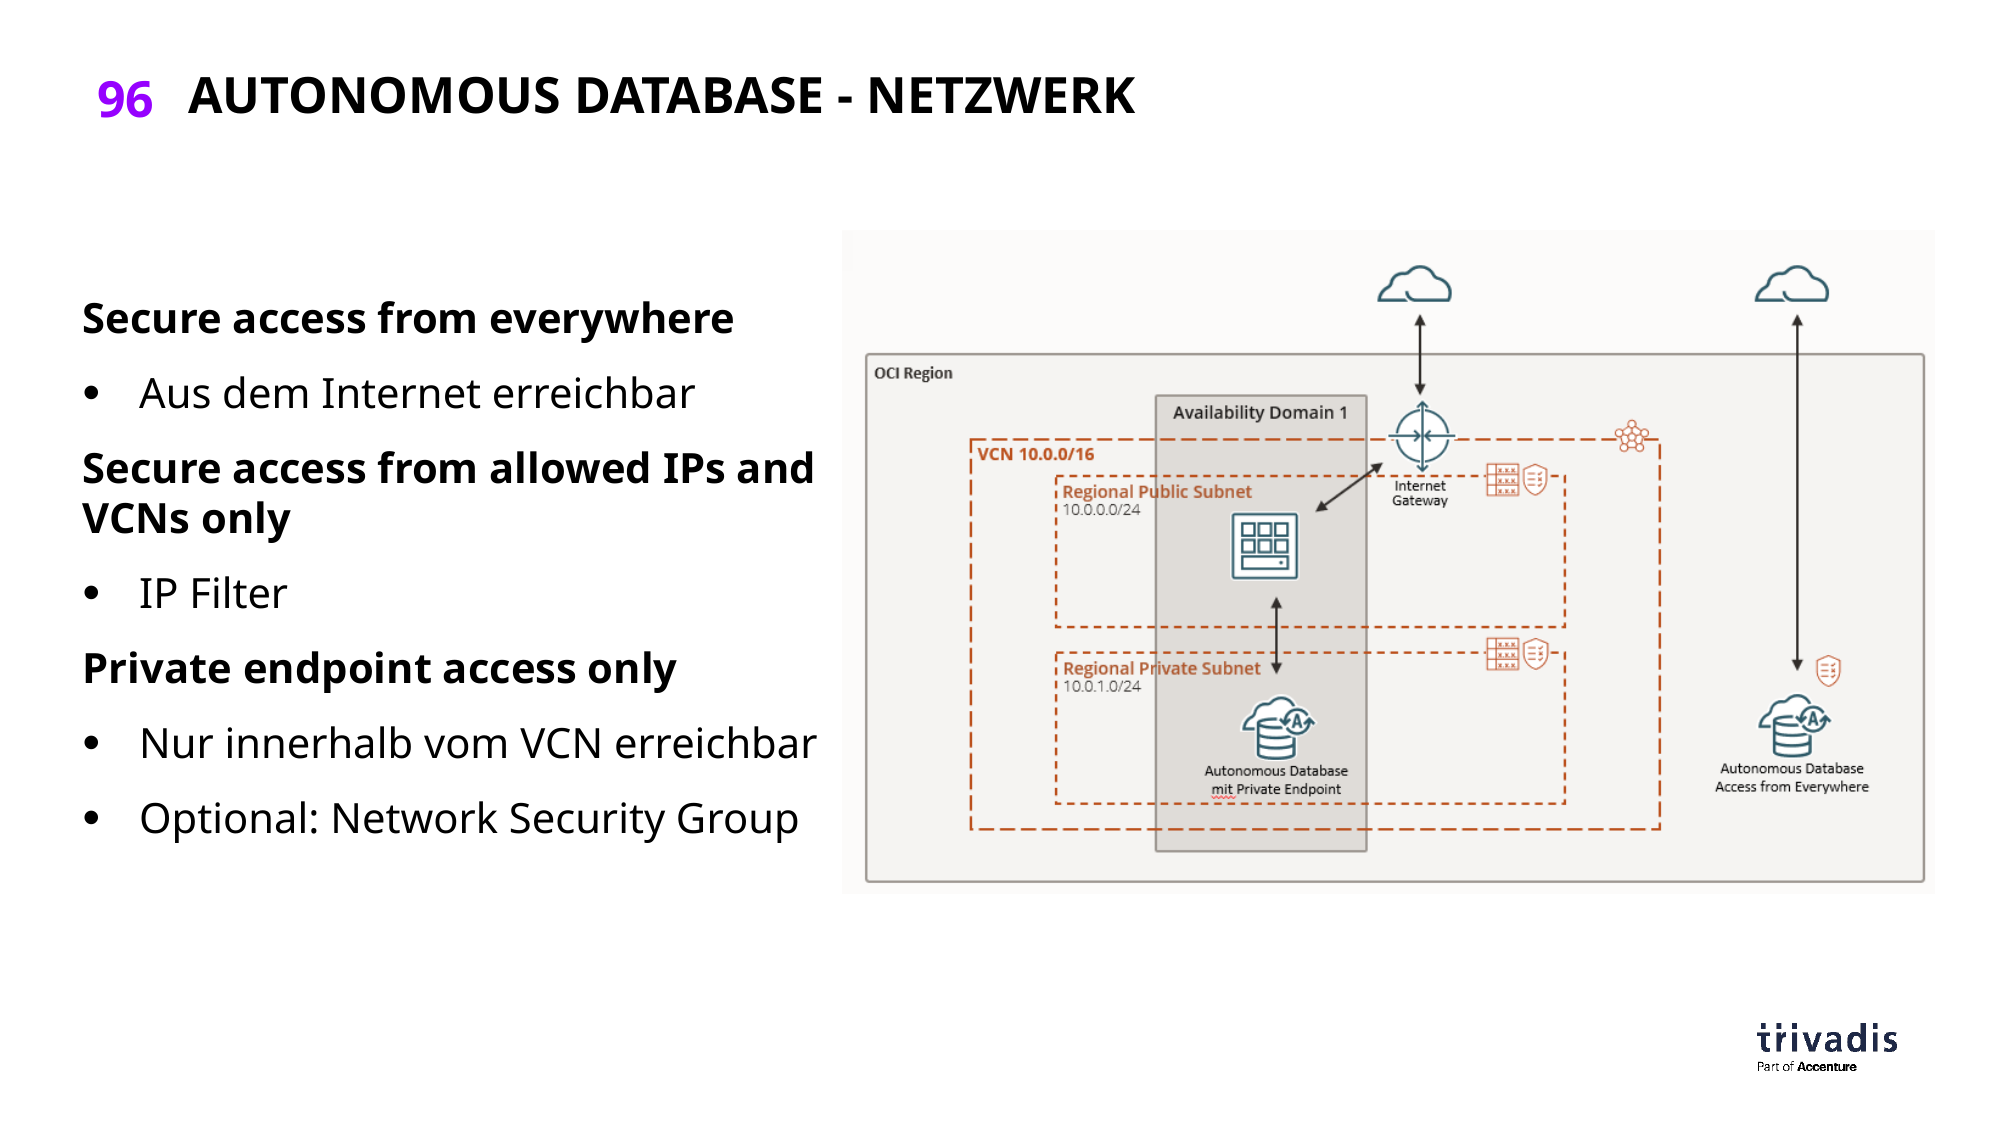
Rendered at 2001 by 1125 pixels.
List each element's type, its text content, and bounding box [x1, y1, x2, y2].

title Autonomous Database - netzwerk [170, 63, 1933, 136]
picture [841, 230, 1936, 895]
list Secure access from everywhere Aus dem Internet erreichbar Secure access from allowed IPs and VCNs only IP Filter Private endpoint access only Nur innerhalb vom VCN erreichbar Optional: Network Security Group [65, 284, 1933, 1062]
picture [1757, 1062, 1897, 1071]
